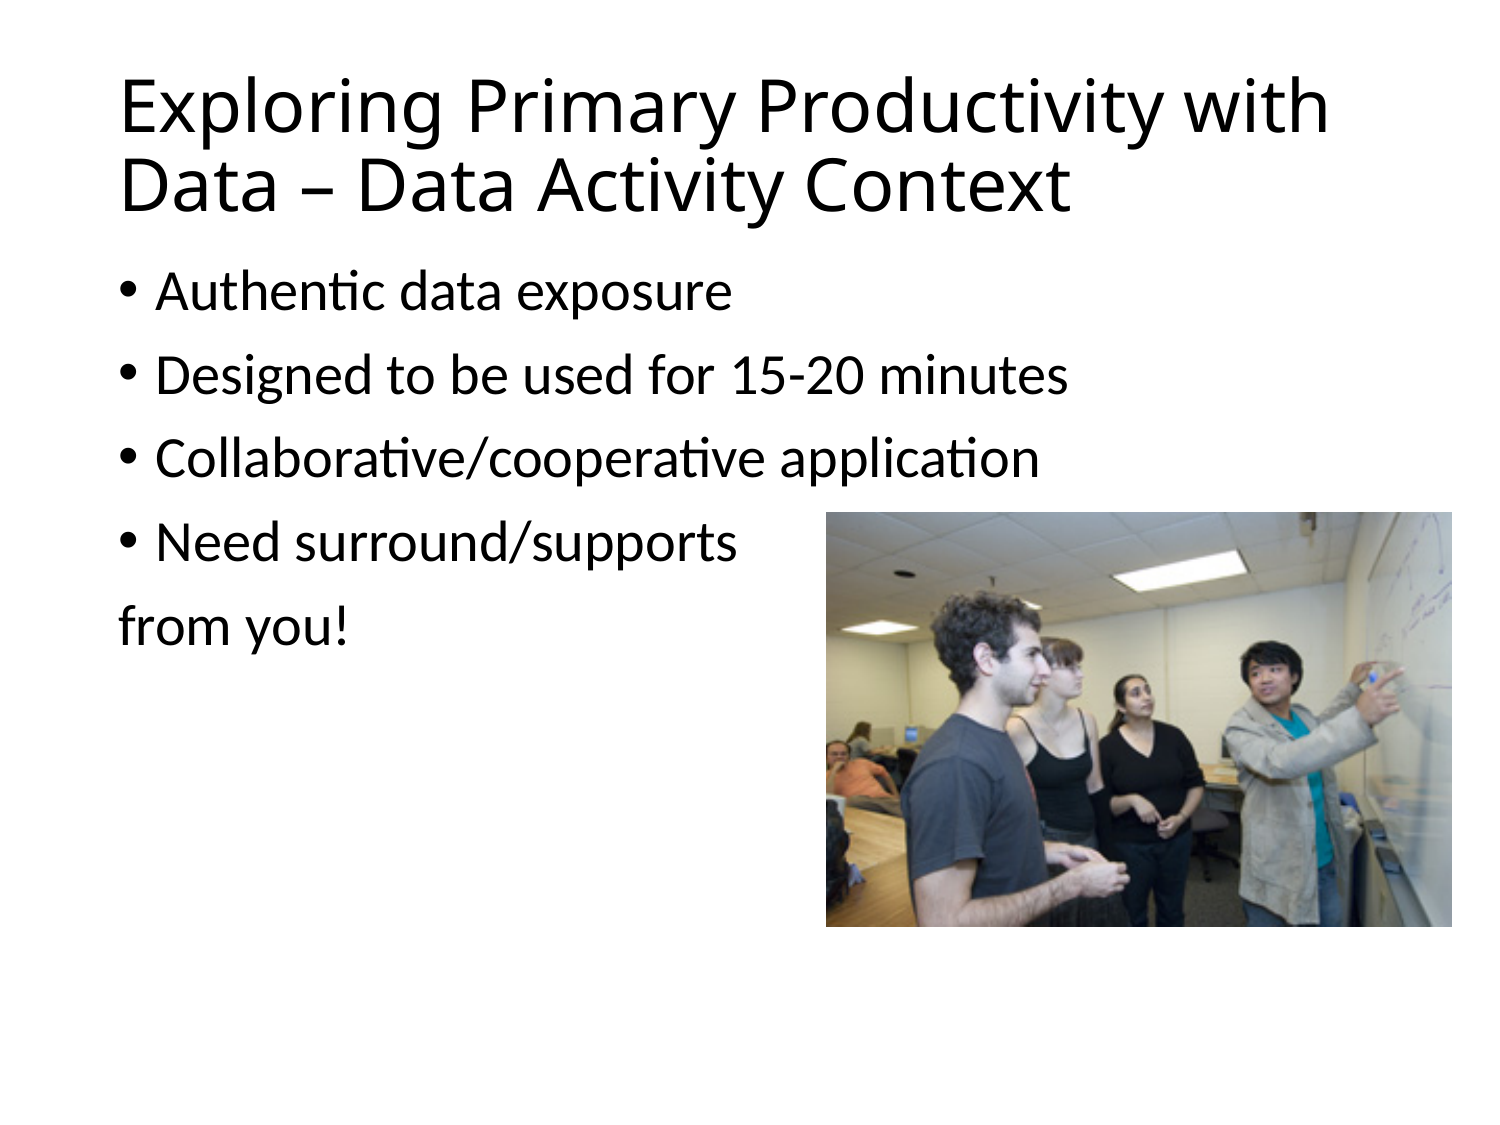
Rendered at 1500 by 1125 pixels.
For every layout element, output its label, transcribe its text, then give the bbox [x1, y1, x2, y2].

title Exploring Primary Productivity with Data – Data Activity Context [103, 59, 1397, 237]
list Authentic data exposure Designed to be used for 15-20 minutes Collaborative/cooperative application Need surround/supports from you! [103, 252, 1397, 967]
picture [826, 512, 1452, 927]
